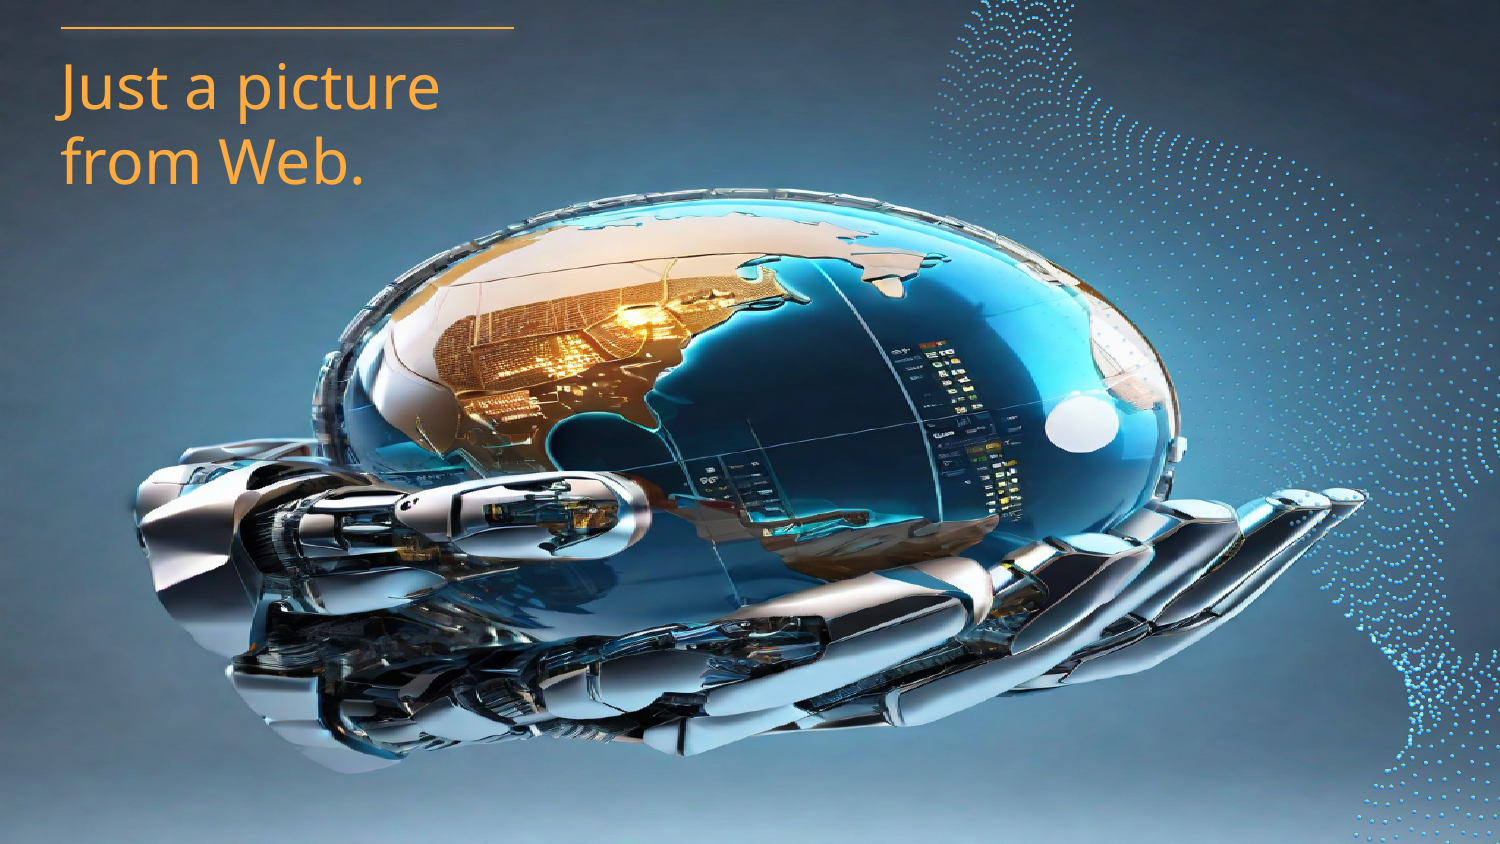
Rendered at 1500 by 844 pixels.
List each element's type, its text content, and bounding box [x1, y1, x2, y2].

title Just a picture from Web. [45, 31, 496, 703]
picture [0, 0, 1500, 844]
